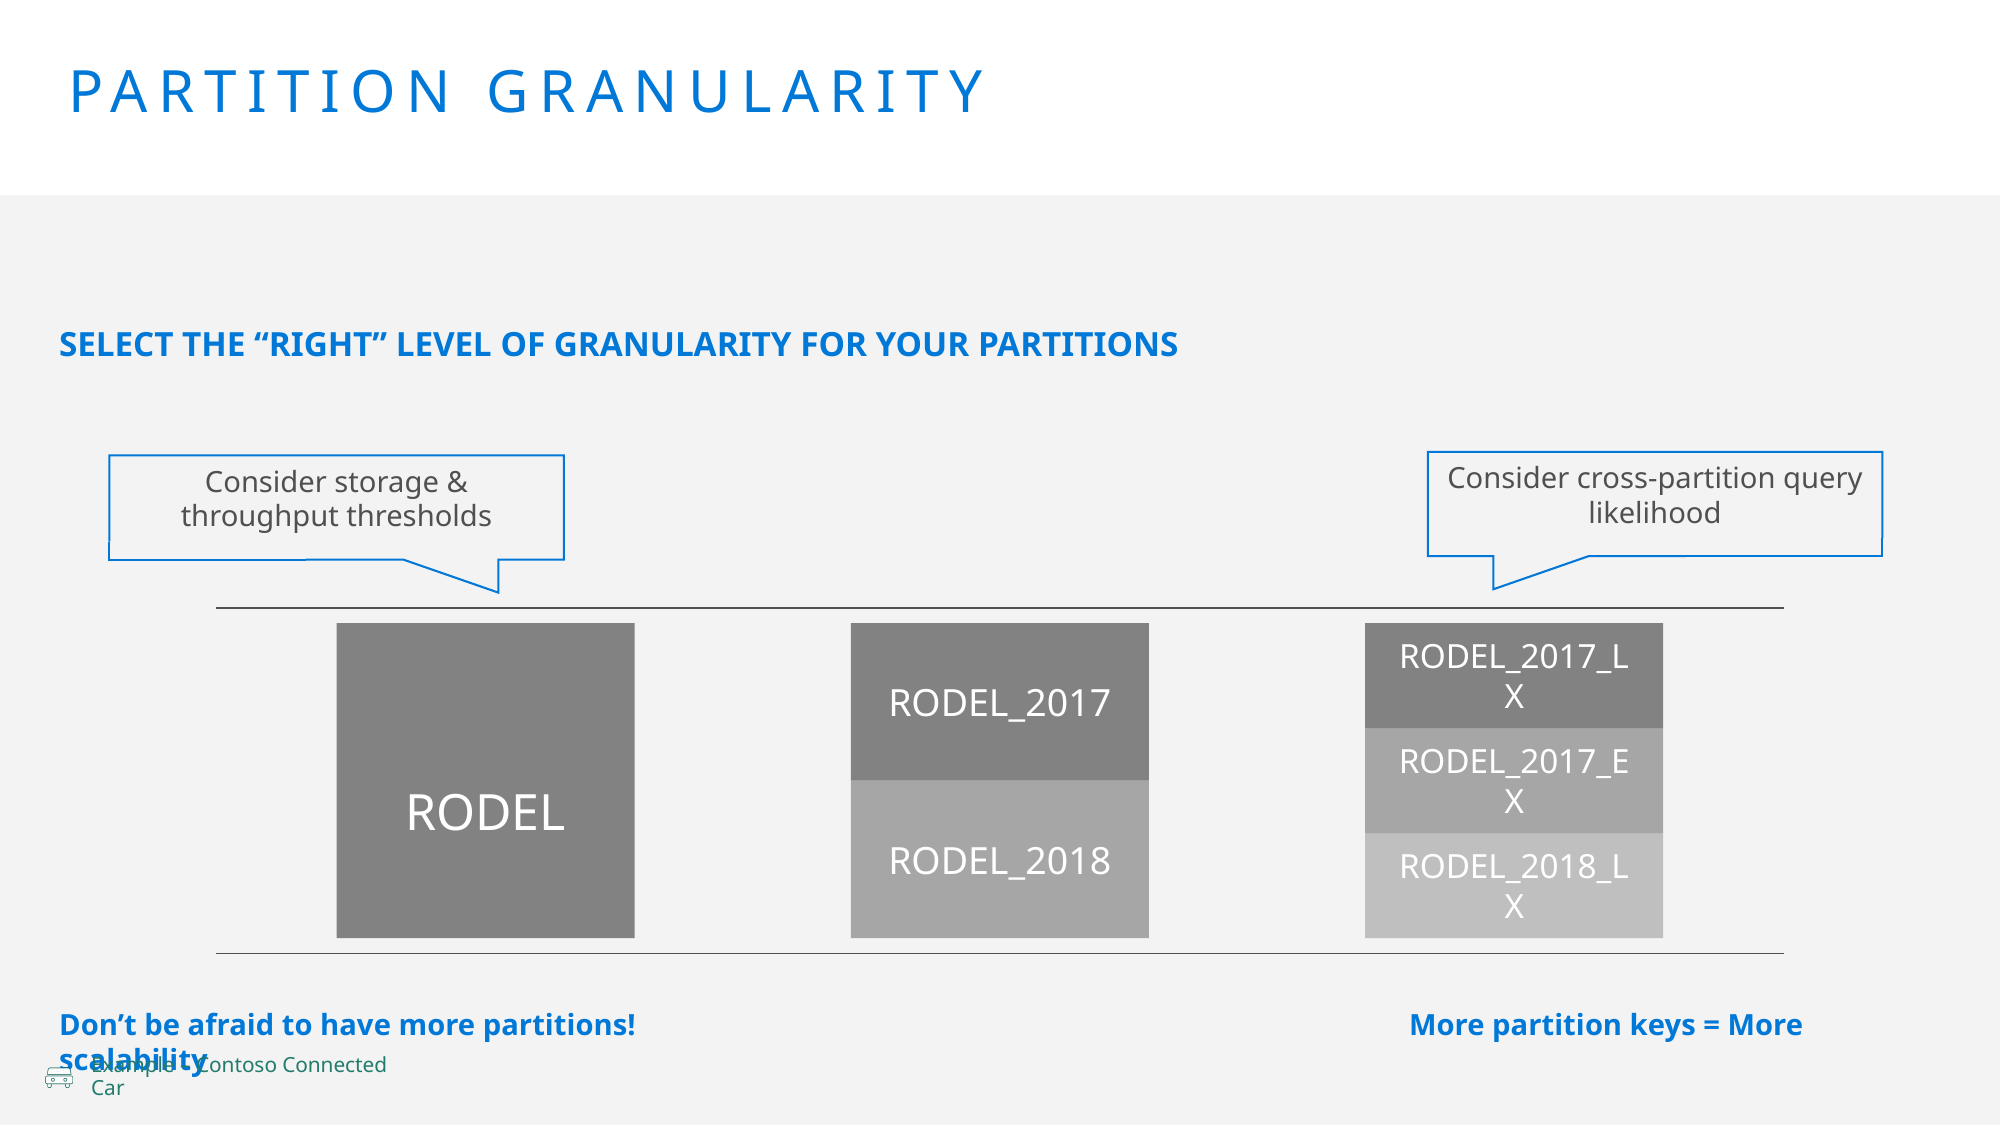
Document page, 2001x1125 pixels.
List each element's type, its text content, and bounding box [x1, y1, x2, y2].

text_box RODEL [336, 622, 635, 939]
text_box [44, 1065, 422, 1089]
text_box Consider storage & throughput thresholds [109, 455, 564, 593]
title Partition Granularity [44, 47, 1957, 196]
text_box RODEL_2018 [850, 781, 1150, 939]
list Don’t be afraid to have more partitions! More partition keys = More scalability [44, 998, 1957, 1049]
text_box RODEL_2017 [850, 622, 1150, 781]
text_box RODEL_2018_LX [1364, 834, 1664, 939]
text_box Consider cross-partition query likelihood [1427, 451, 1883, 590]
text_box SELECT THE “RIGHT” LEVEL OF GRANULARITY FOR YOUR PARTITIONS [44, 315, 1198, 371]
text_box RODEL_2017_LX [1364, 622, 1664, 729]
text_box RODEL_2017_EX [1364, 729, 1664, 834]
